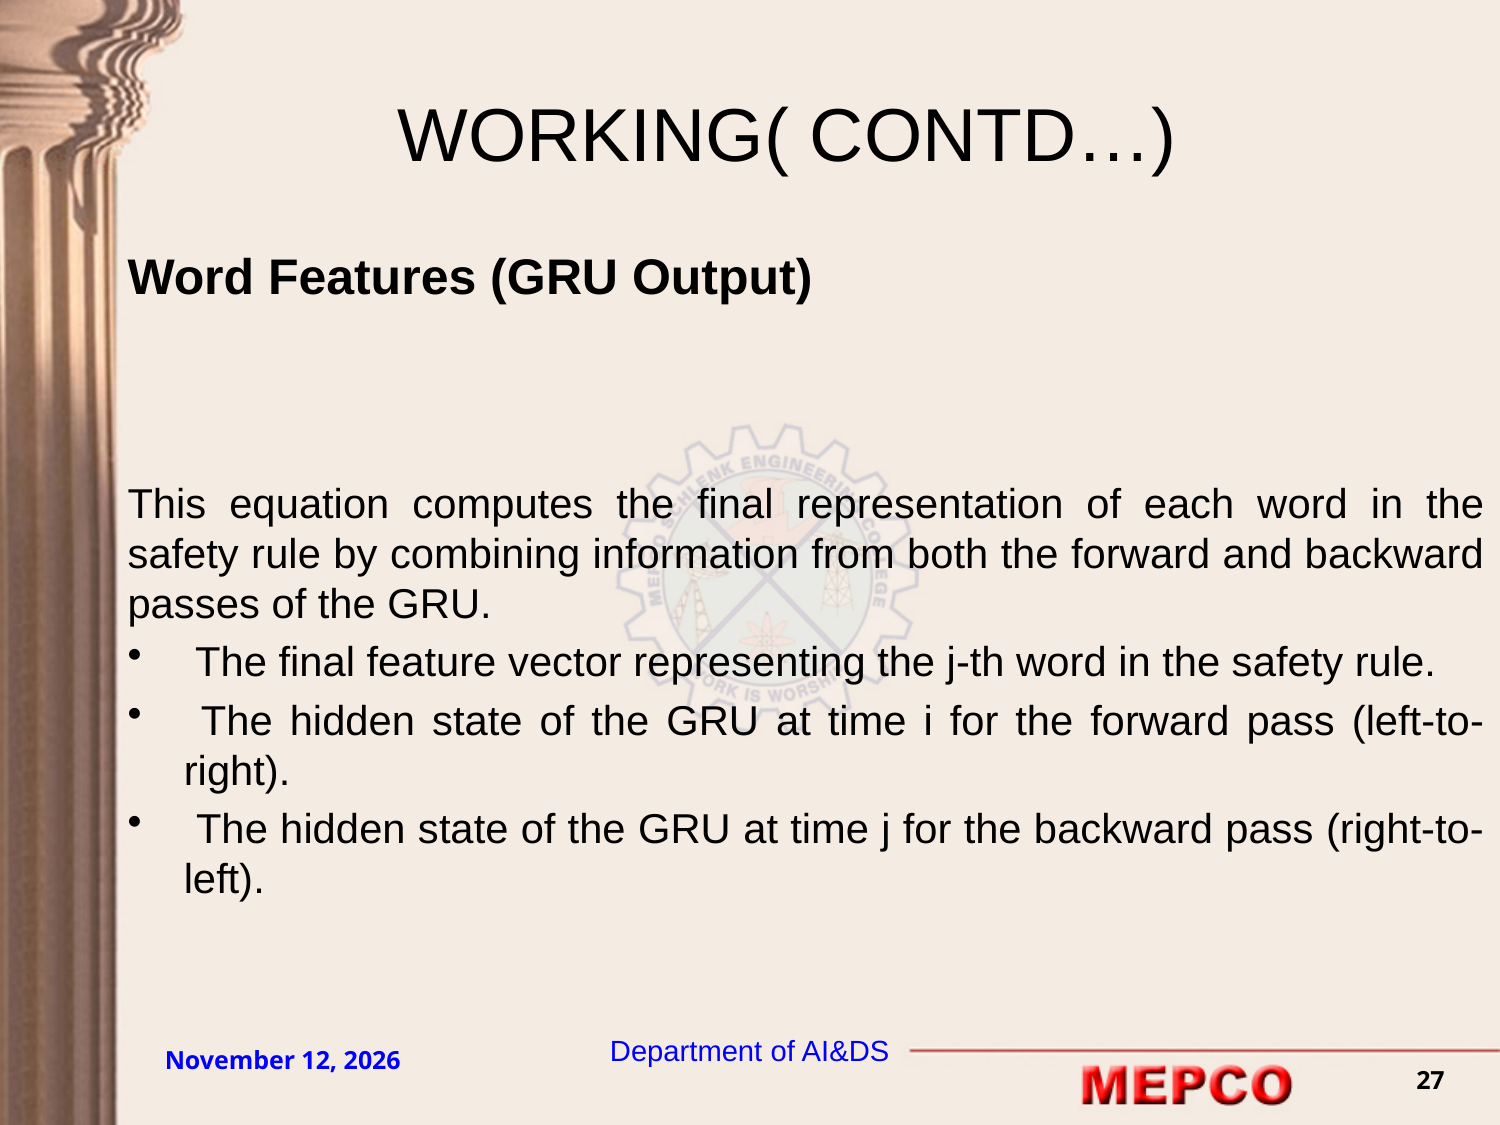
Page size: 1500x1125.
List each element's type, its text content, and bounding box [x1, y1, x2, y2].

footer Department of AI&DS [512, 1024, 988, 1101]
picture [0, 0, 1500, 1125]
title WORKING( CONTD…) [150, 37, 1425, 225]
